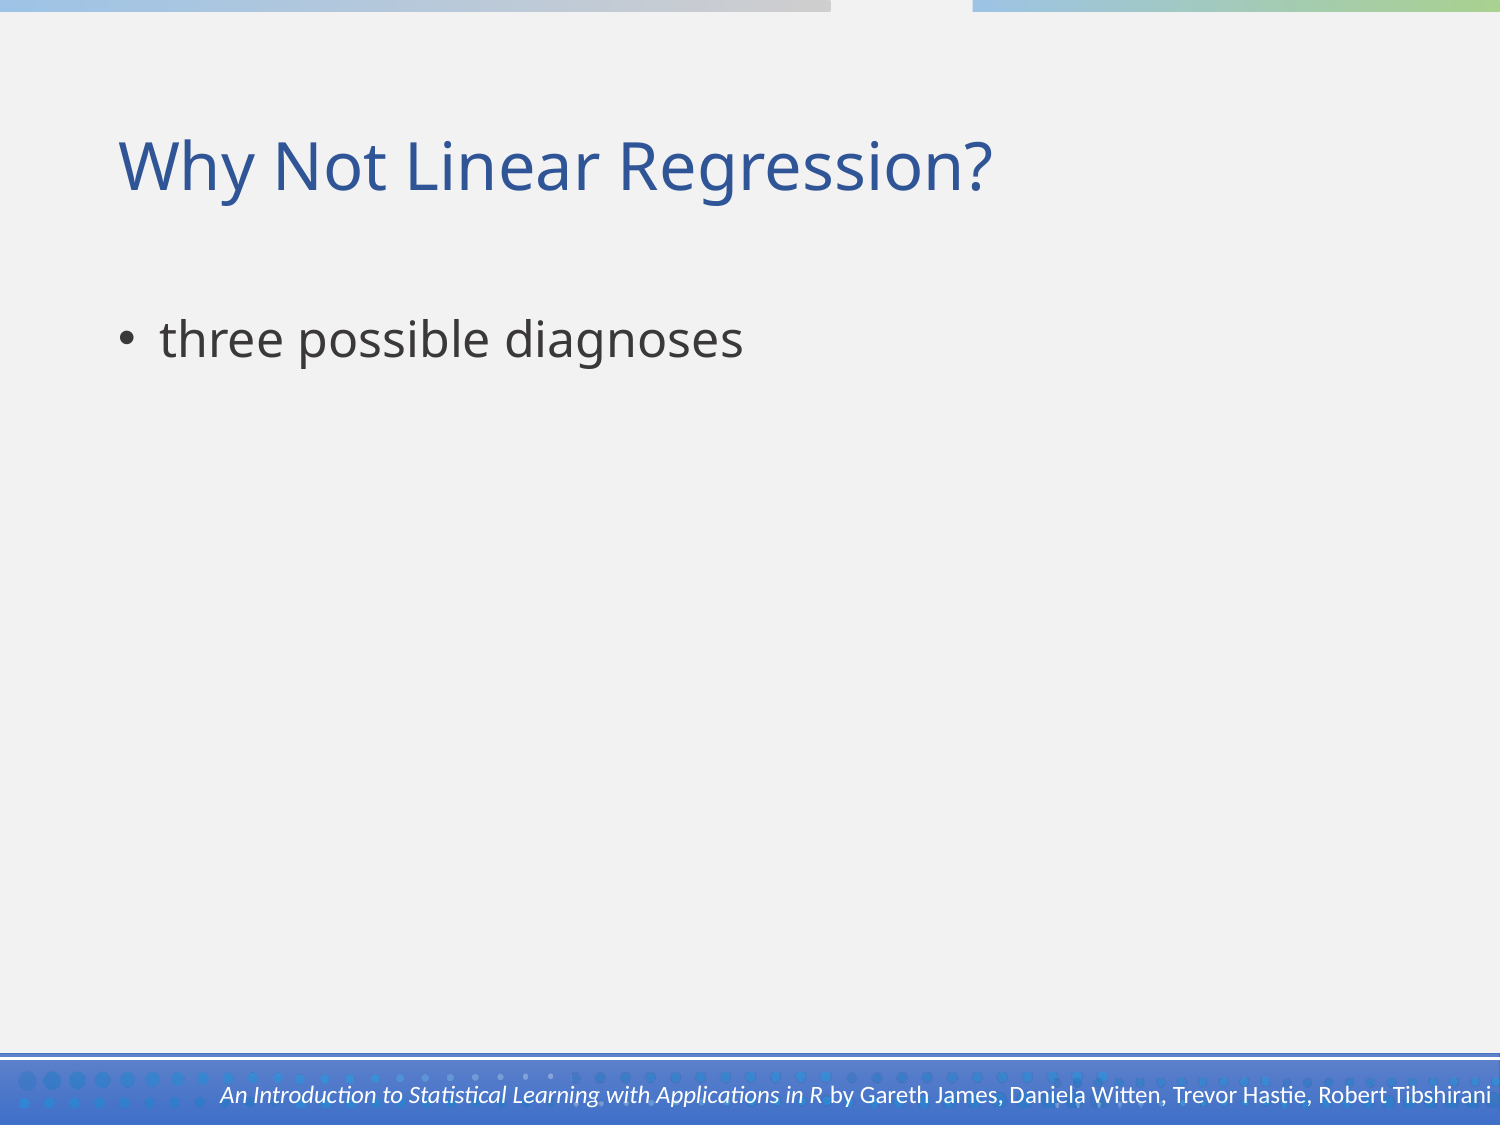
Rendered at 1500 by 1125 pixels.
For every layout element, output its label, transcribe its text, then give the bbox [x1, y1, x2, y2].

title Why Not Linear Regression? [103, 59, 1397, 278]
text_box An Introduction to Statistical Learning with Applications in R by Gareth James, Daniela Witten, Trevor Hastie, Robert Tibshirani​ [205, 1071, 1500, 1116]
